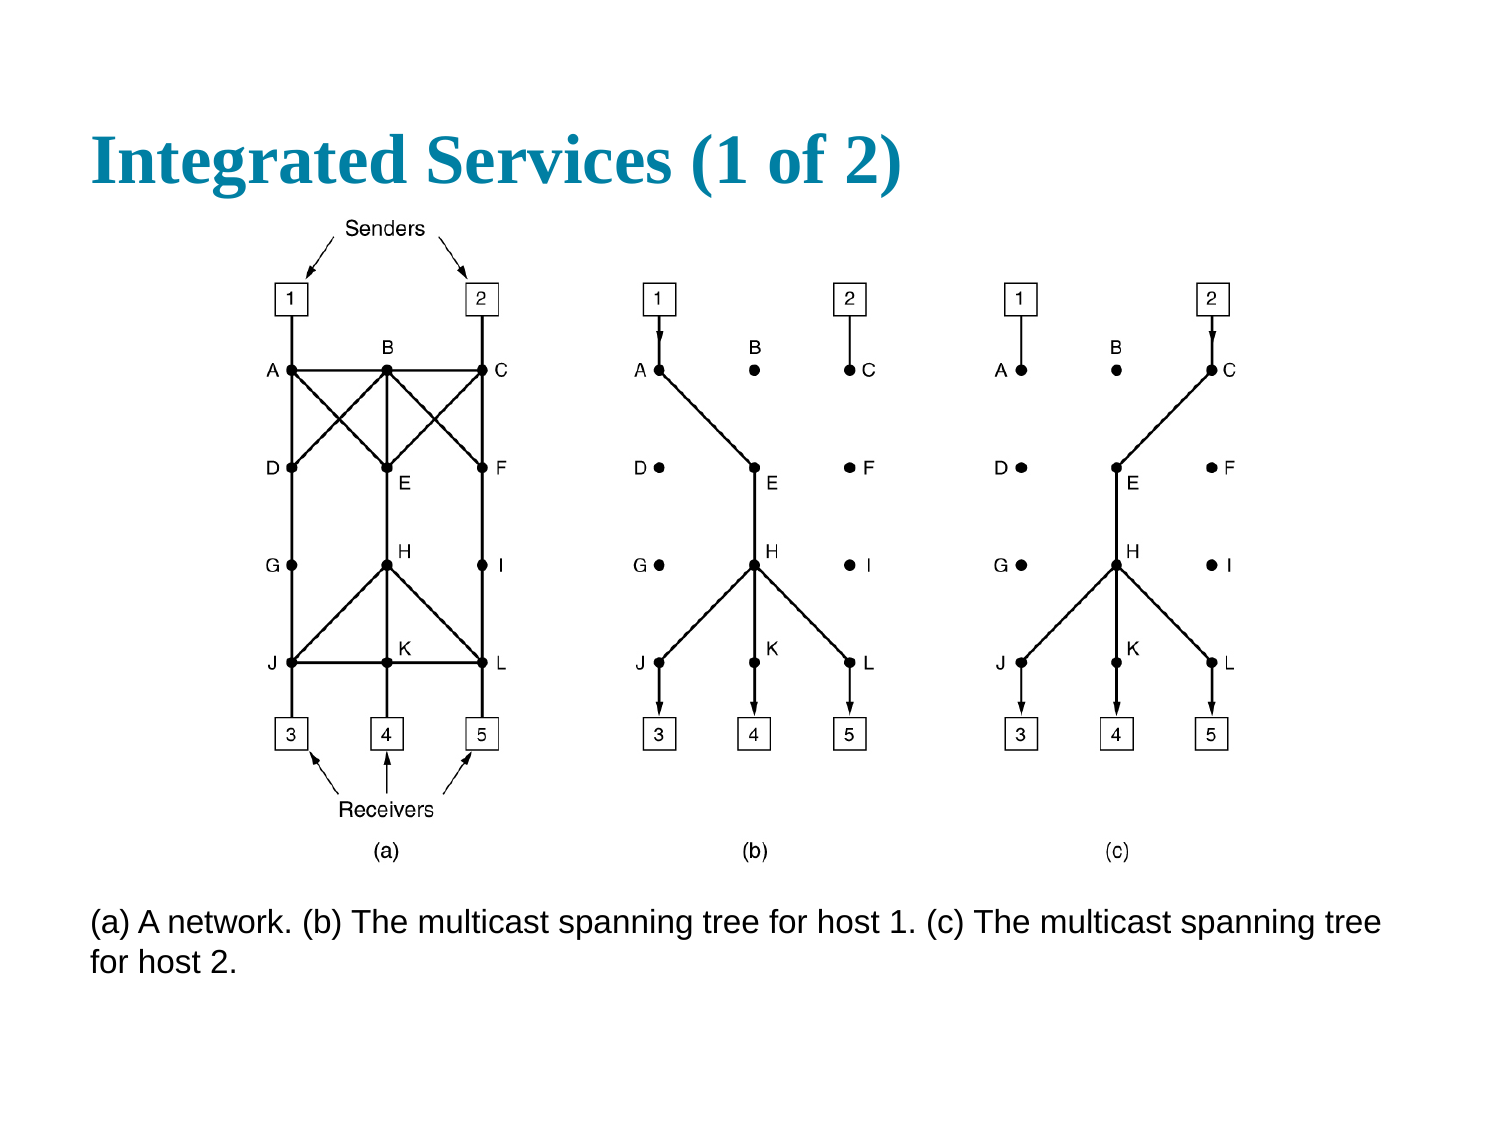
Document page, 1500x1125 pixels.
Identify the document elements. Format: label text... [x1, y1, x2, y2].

title Integrated Services (1 of 2) [75, 37, 1425, 213]
list (a) A network. (b) The multicast spanning tree for host 1. (c) The multicast spanning tree for host 2. [75, 828, 1425, 996]
picture [259, 218, 1240, 865]
